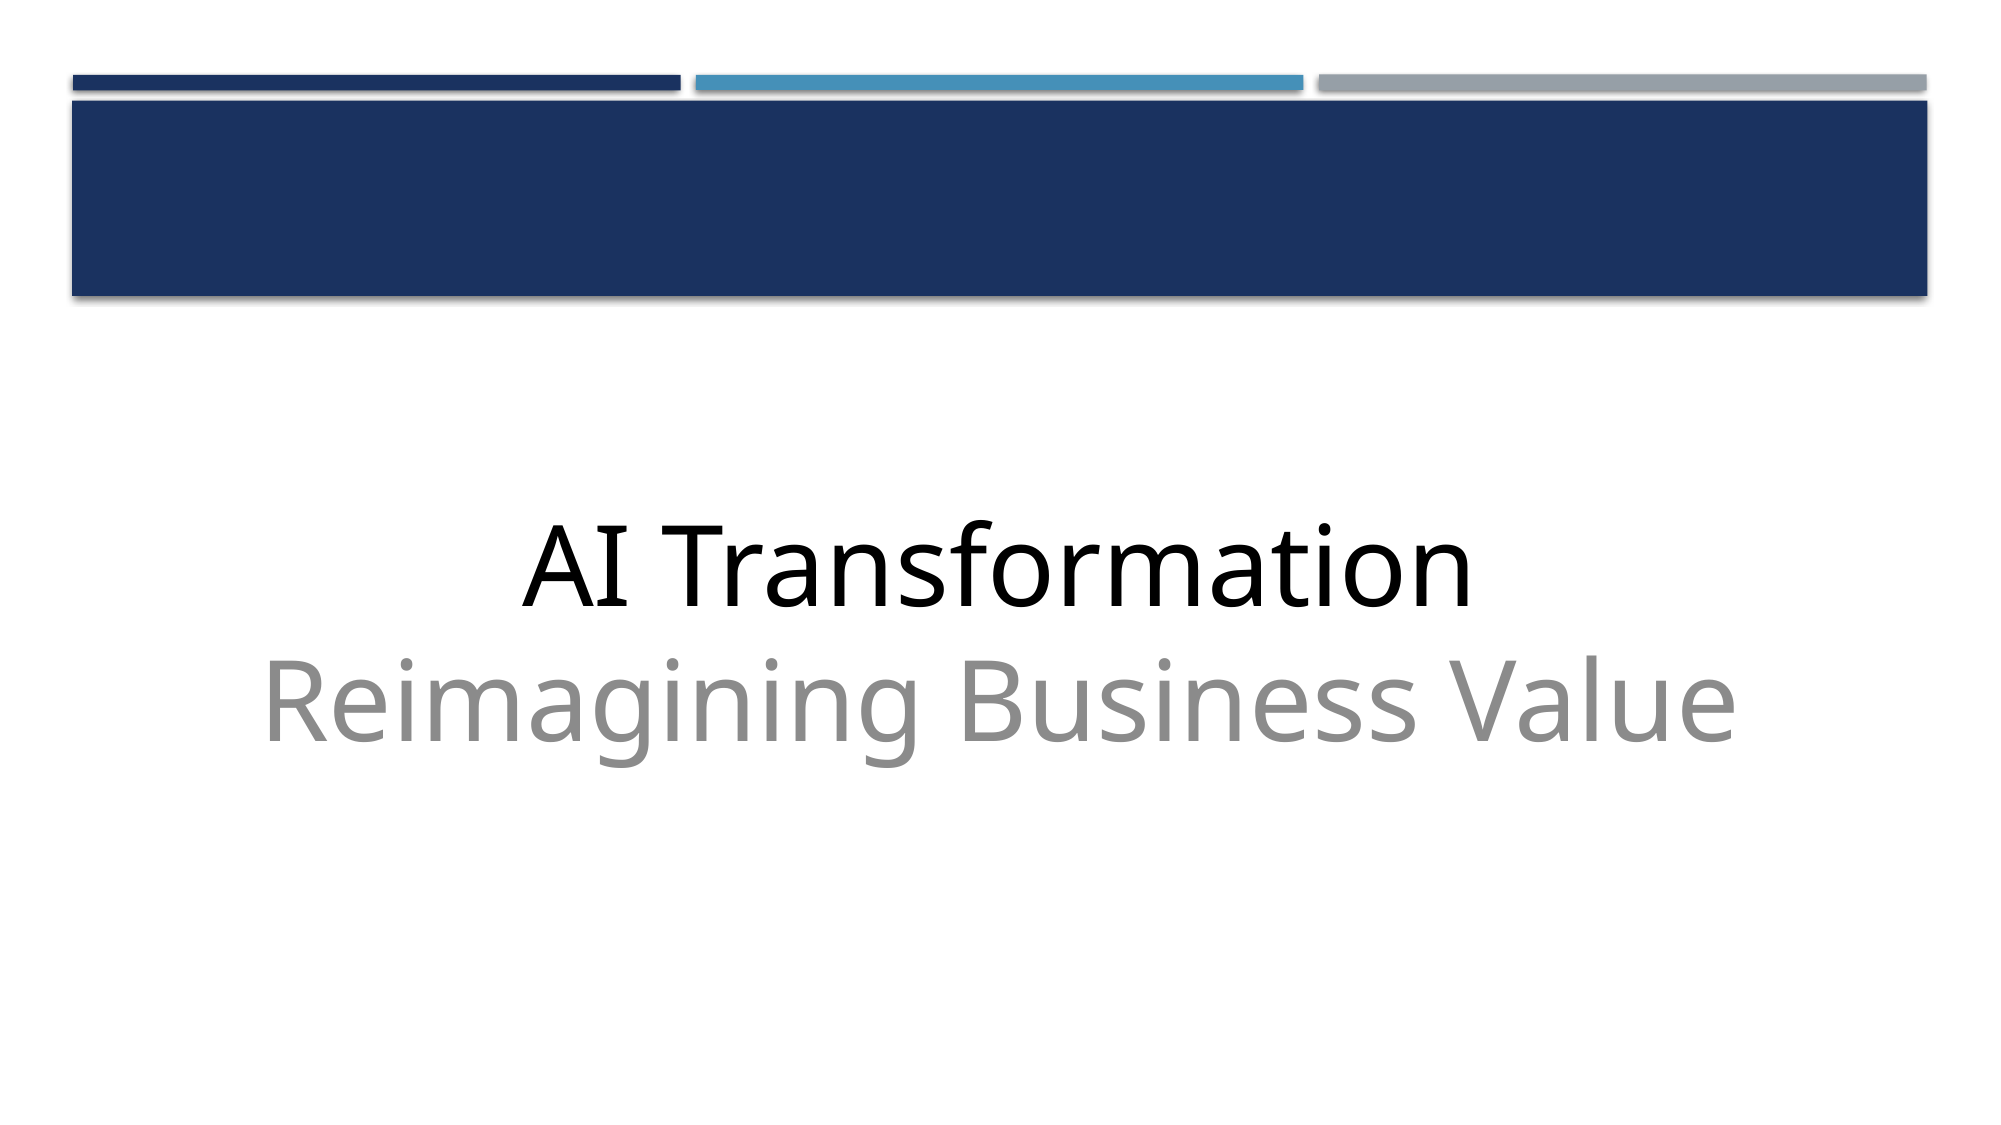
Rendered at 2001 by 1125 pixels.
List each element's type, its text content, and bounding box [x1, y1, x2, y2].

text_box AI Transformation Reimagining Business Value [244, 486, 1756, 772]
